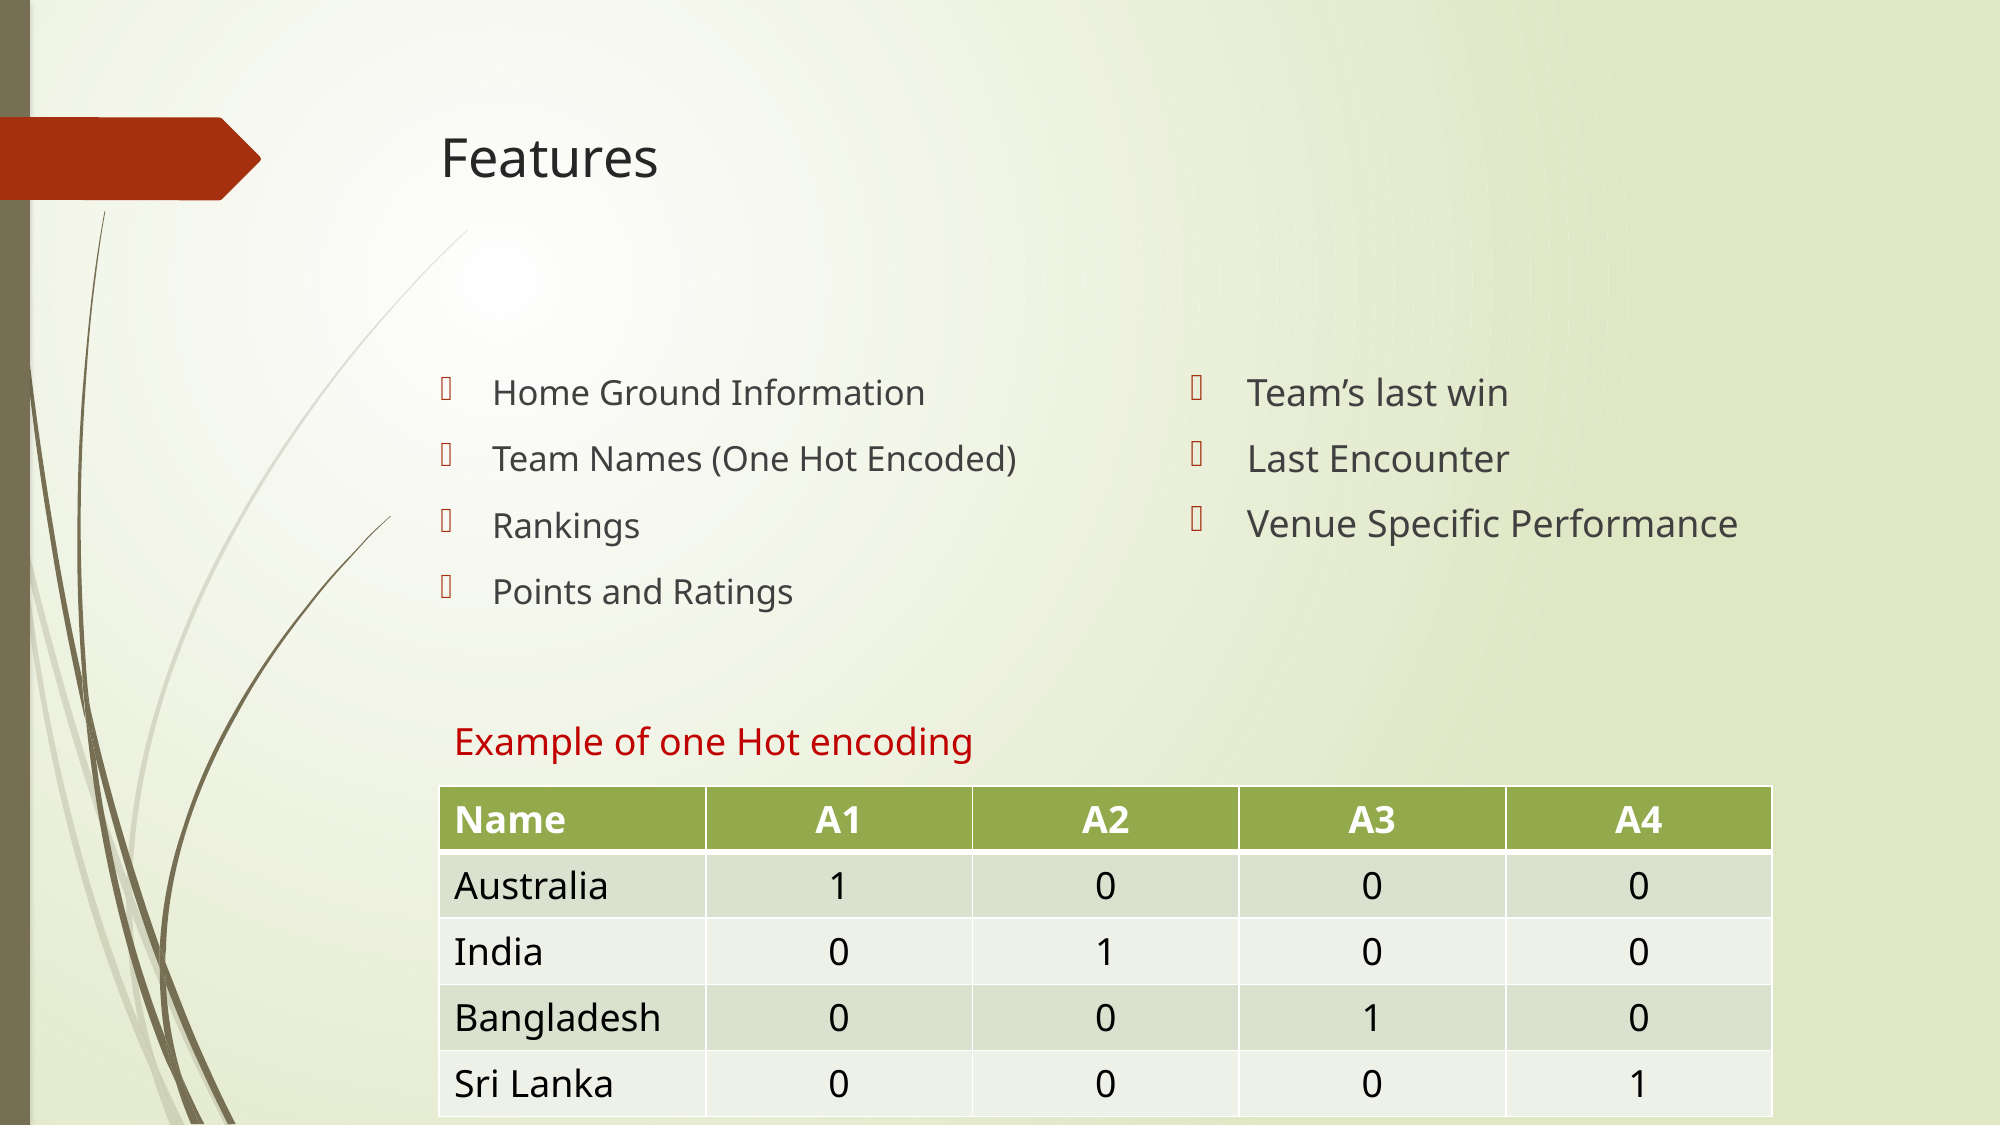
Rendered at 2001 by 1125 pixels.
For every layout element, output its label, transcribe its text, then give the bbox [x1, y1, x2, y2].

table_cell 0 [1240, 1051, 1505, 1116]
table_cell India [440, 919, 705, 984]
list Home Ground Information Team Names (One Hot Encoded) Rankings Points and Ratings [425, 361, 1138, 624]
table_cell 1 [1240, 985, 1505, 1050]
table_cell 1 [973, 919, 1238, 984]
table_cell 1 [1507, 1051, 1771, 1116]
table_header A2 [973, 787, 1238, 849]
table_cell 0 [973, 855, 1238, 917]
table_cell Bangladesh [440, 985, 705, 1050]
table_cell 0 [1507, 855, 1771, 917]
table_header A1 [707, 787, 972, 849]
list Team’s last win Last Encounter Venue Specific Performance [1175, 361, 1888, 651]
table_cell 0 [1507, 985, 1771, 1050]
table_cell 0 [1507, 919, 1771, 984]
table_header A4 [1507, 787, 1771, 849]
table_cell Australia [440, 855, 705, 917]
table_cell 0 [1240, 919, 1505, 984]
title Features [425, 51, 1888, 262]
table_cell 0 [973, 985, 1238, 1050]
table_cell 0 [973, 1051, 1238, 1116]
table_header A3 [1240, 787, 1505, 849]
table_cell 1 [707, 855, 972, 917]
table_cell 0 [707, 1051, 972, 1116]
table_cell 0 [1240, 855, 1505, 917]
table_header Name [440, 787, 705, 849]
table_cell 0 [707, 919, 972, 984]
table_cell 0 [707, 985, 972, 1050]
text_box Example of one Hot encoding [439, 710, 1028, 771]
table_cell Sri Lanka [440, 1051, 705, 1116]
